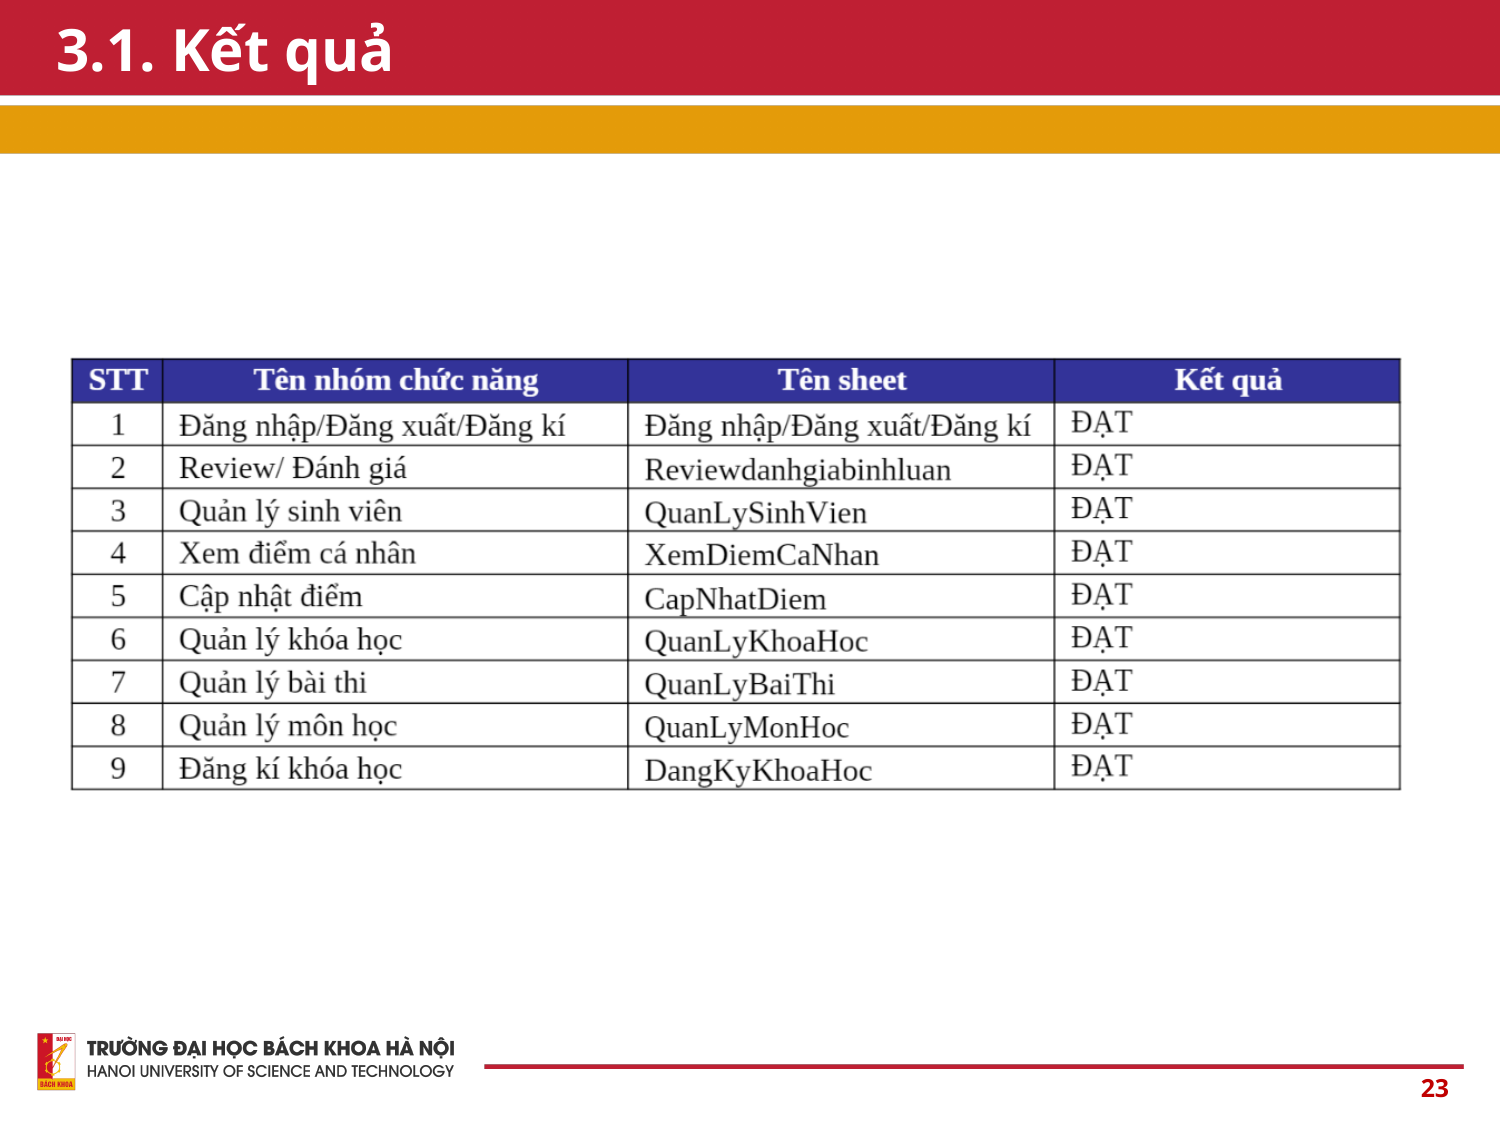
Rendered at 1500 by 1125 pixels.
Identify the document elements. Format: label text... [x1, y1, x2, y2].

picture [0, 0, 1500, 1125]
title 3.1. Kết quả [41, 13, 1459, 85]
slide_number 23 [1126, 1065, 1464, 1125]
